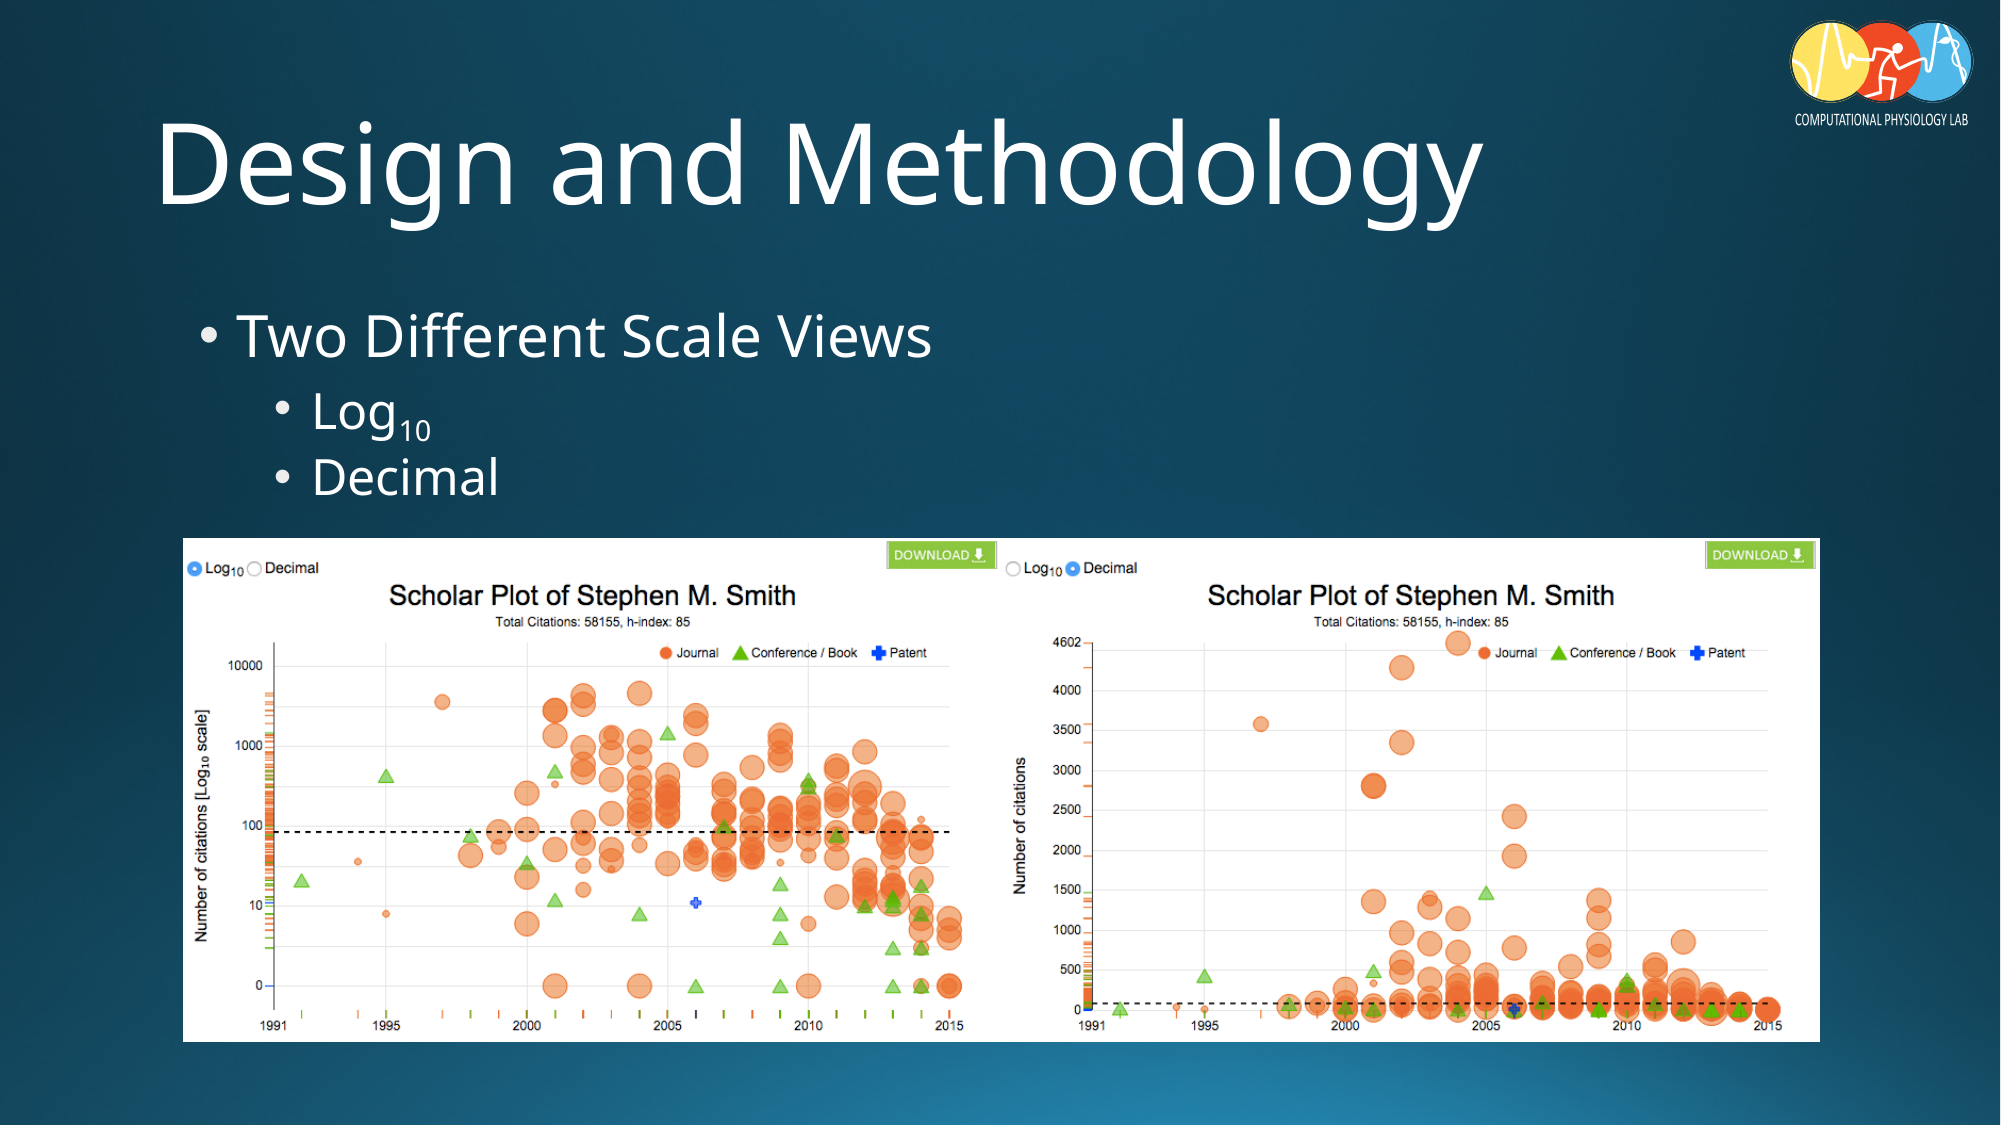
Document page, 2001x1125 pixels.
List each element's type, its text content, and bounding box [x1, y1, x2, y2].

title Design and Methodology [137, 59, 1863, 278]
list Two Different Scale Views Log10 Decimal [183, 299, 1863, 1014]
picture [0, 0, 2001, 1125]
